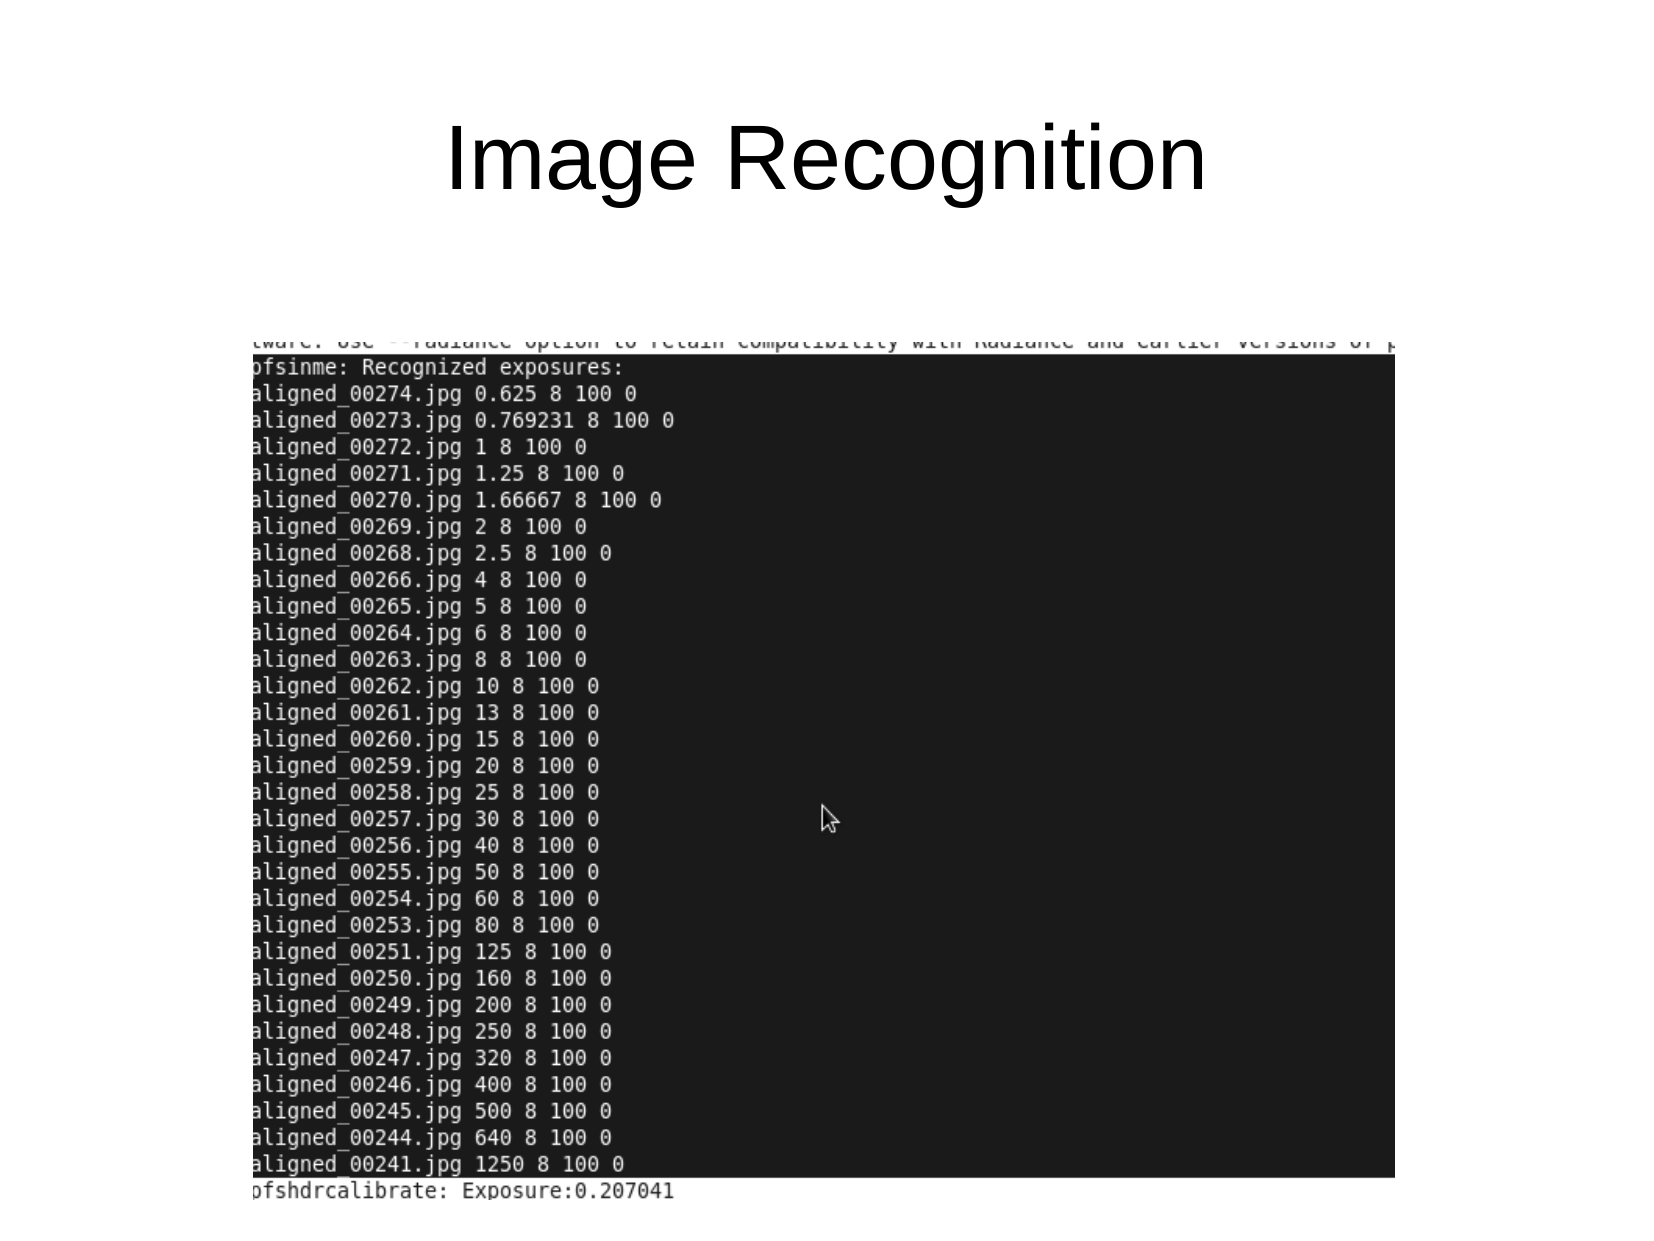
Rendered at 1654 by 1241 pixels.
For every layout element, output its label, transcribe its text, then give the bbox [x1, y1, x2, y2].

text_box [82, 290, 1571, 1010]
text_box Image Recognition [82, 49, 1571, 257]
picture [252, 342, 1396, 1201]
